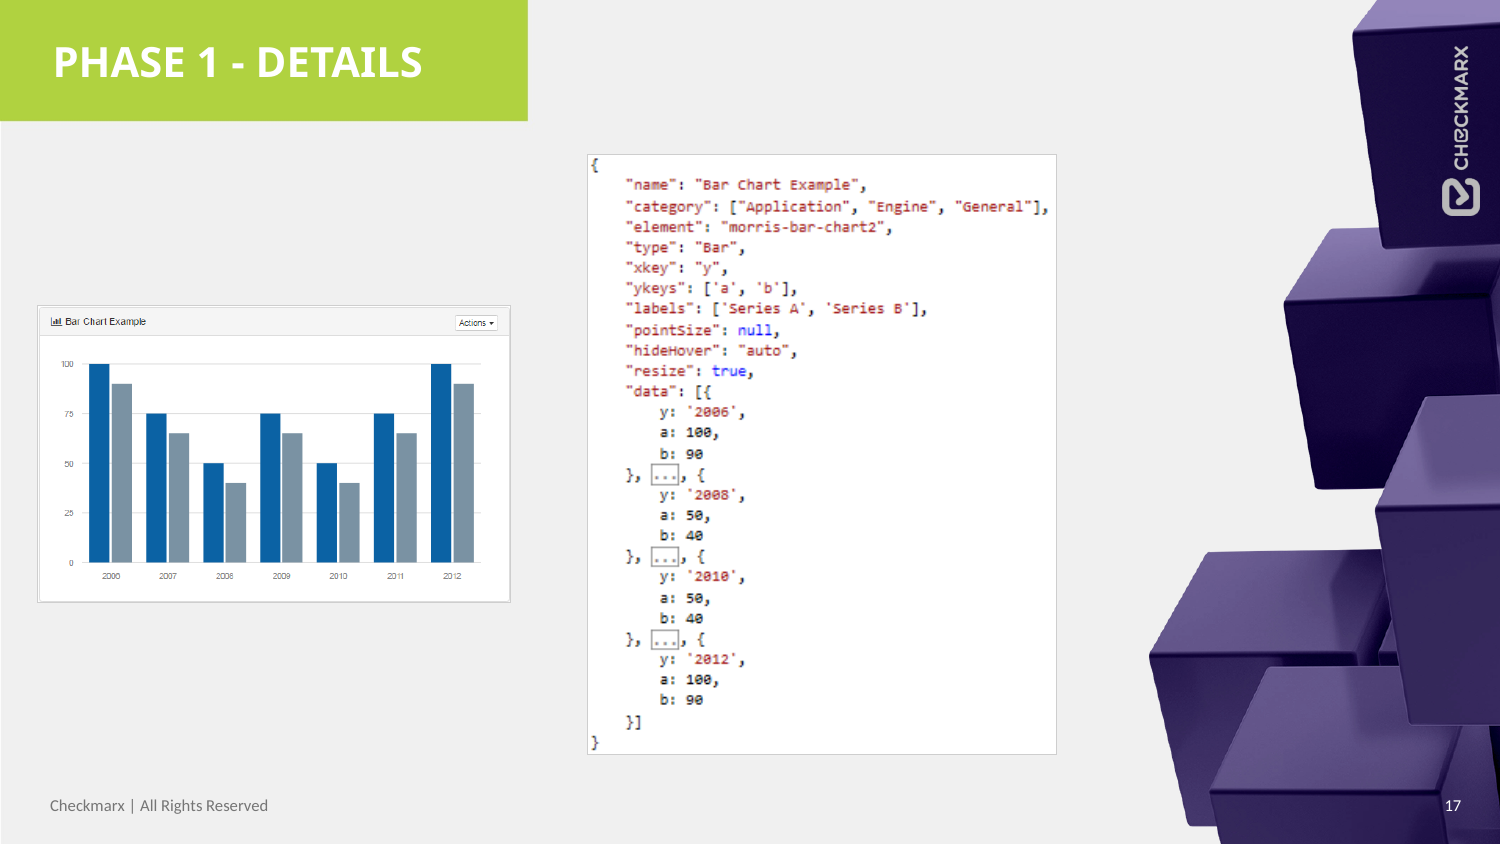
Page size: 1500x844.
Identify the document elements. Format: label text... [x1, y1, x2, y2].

footer Checkmarx | All Rights Reserved [50, 786, 525, 823]
title PHASE 1 - DETAILS [37, 0, 1296, 122]
slide_number 17 [1374, 787, 1475, 822]
picture [0, 0, 1500, 844]
